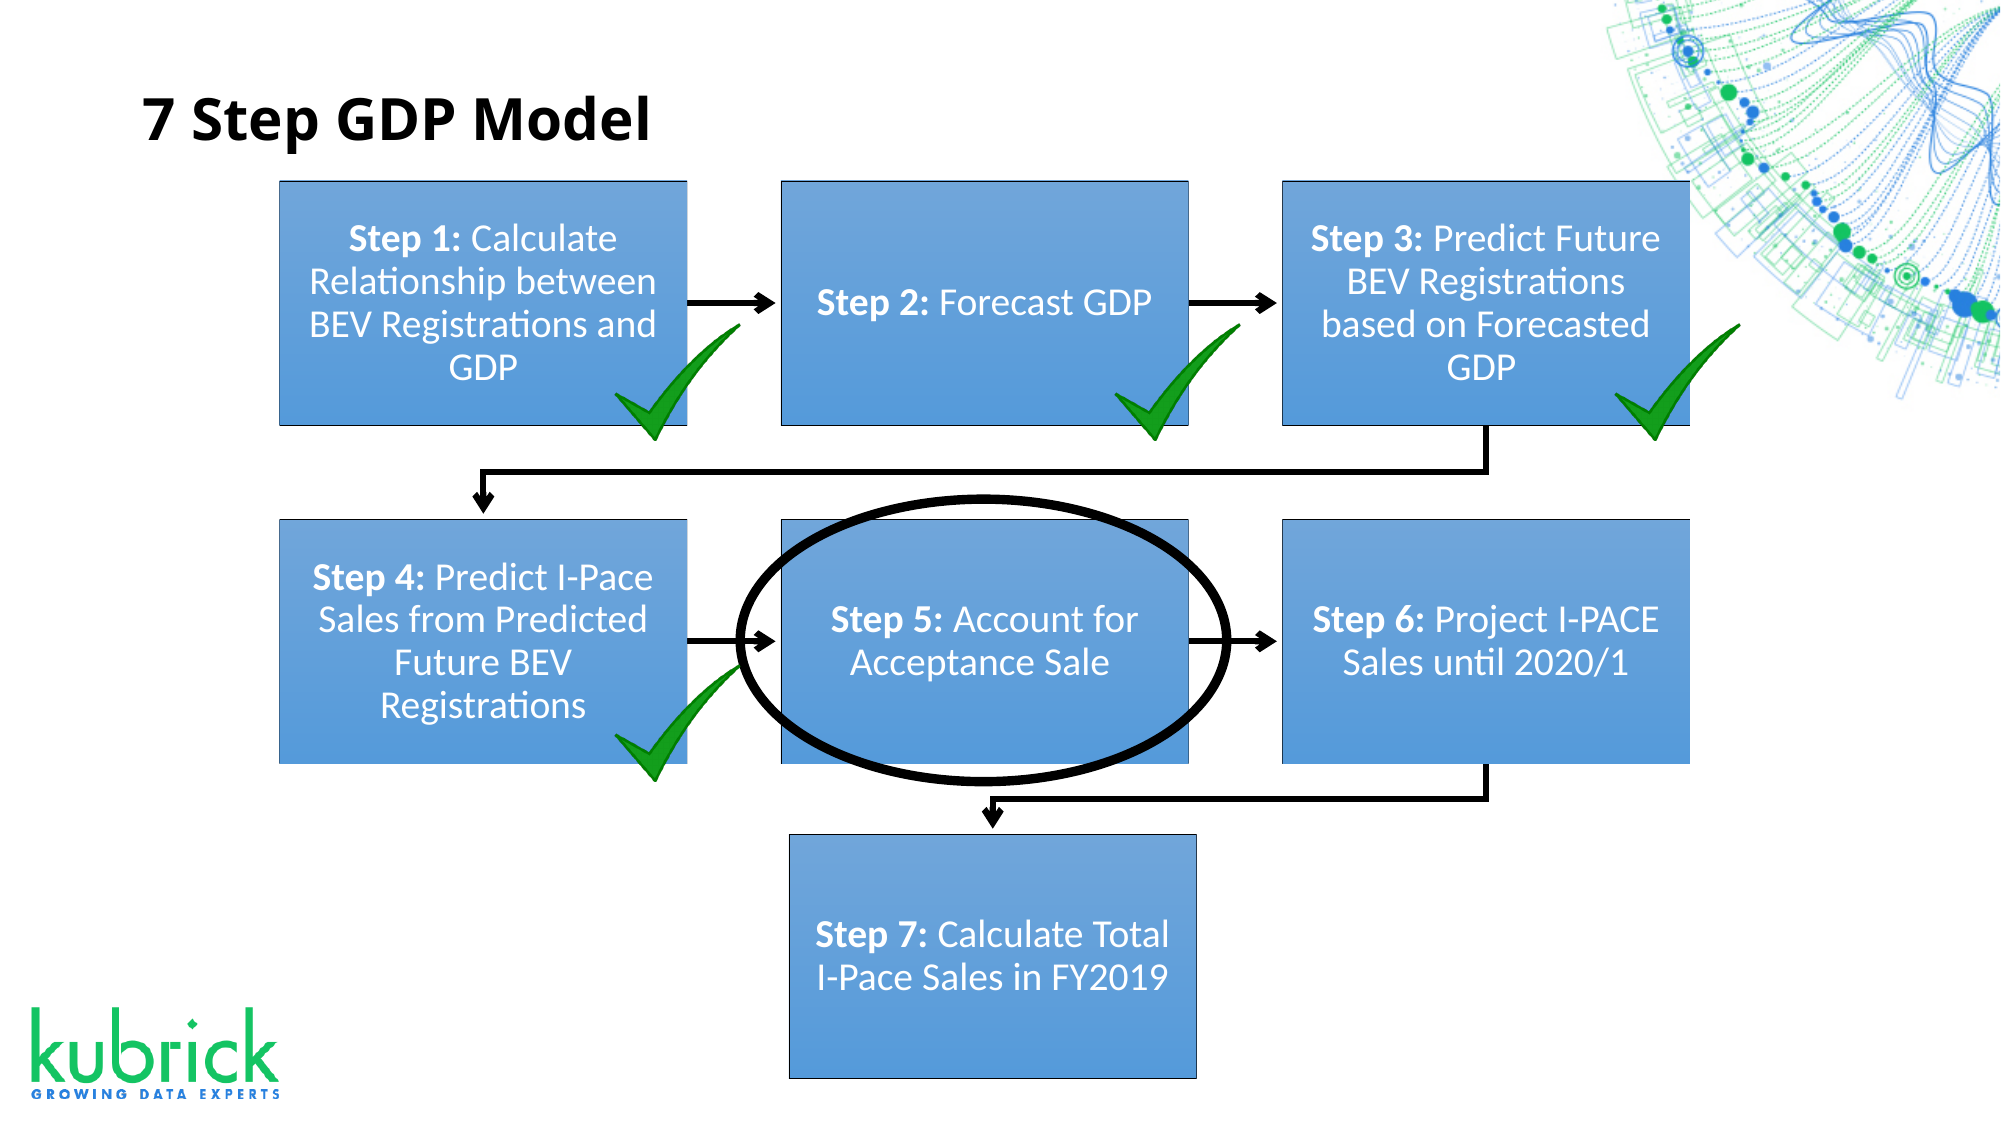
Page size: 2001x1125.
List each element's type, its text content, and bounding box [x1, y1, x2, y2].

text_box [278, 160, 1691, 1123]
picture [0, 0, 2001, 1125]
text_box 7 Step GDP Model [128, 74, 774, 159]
